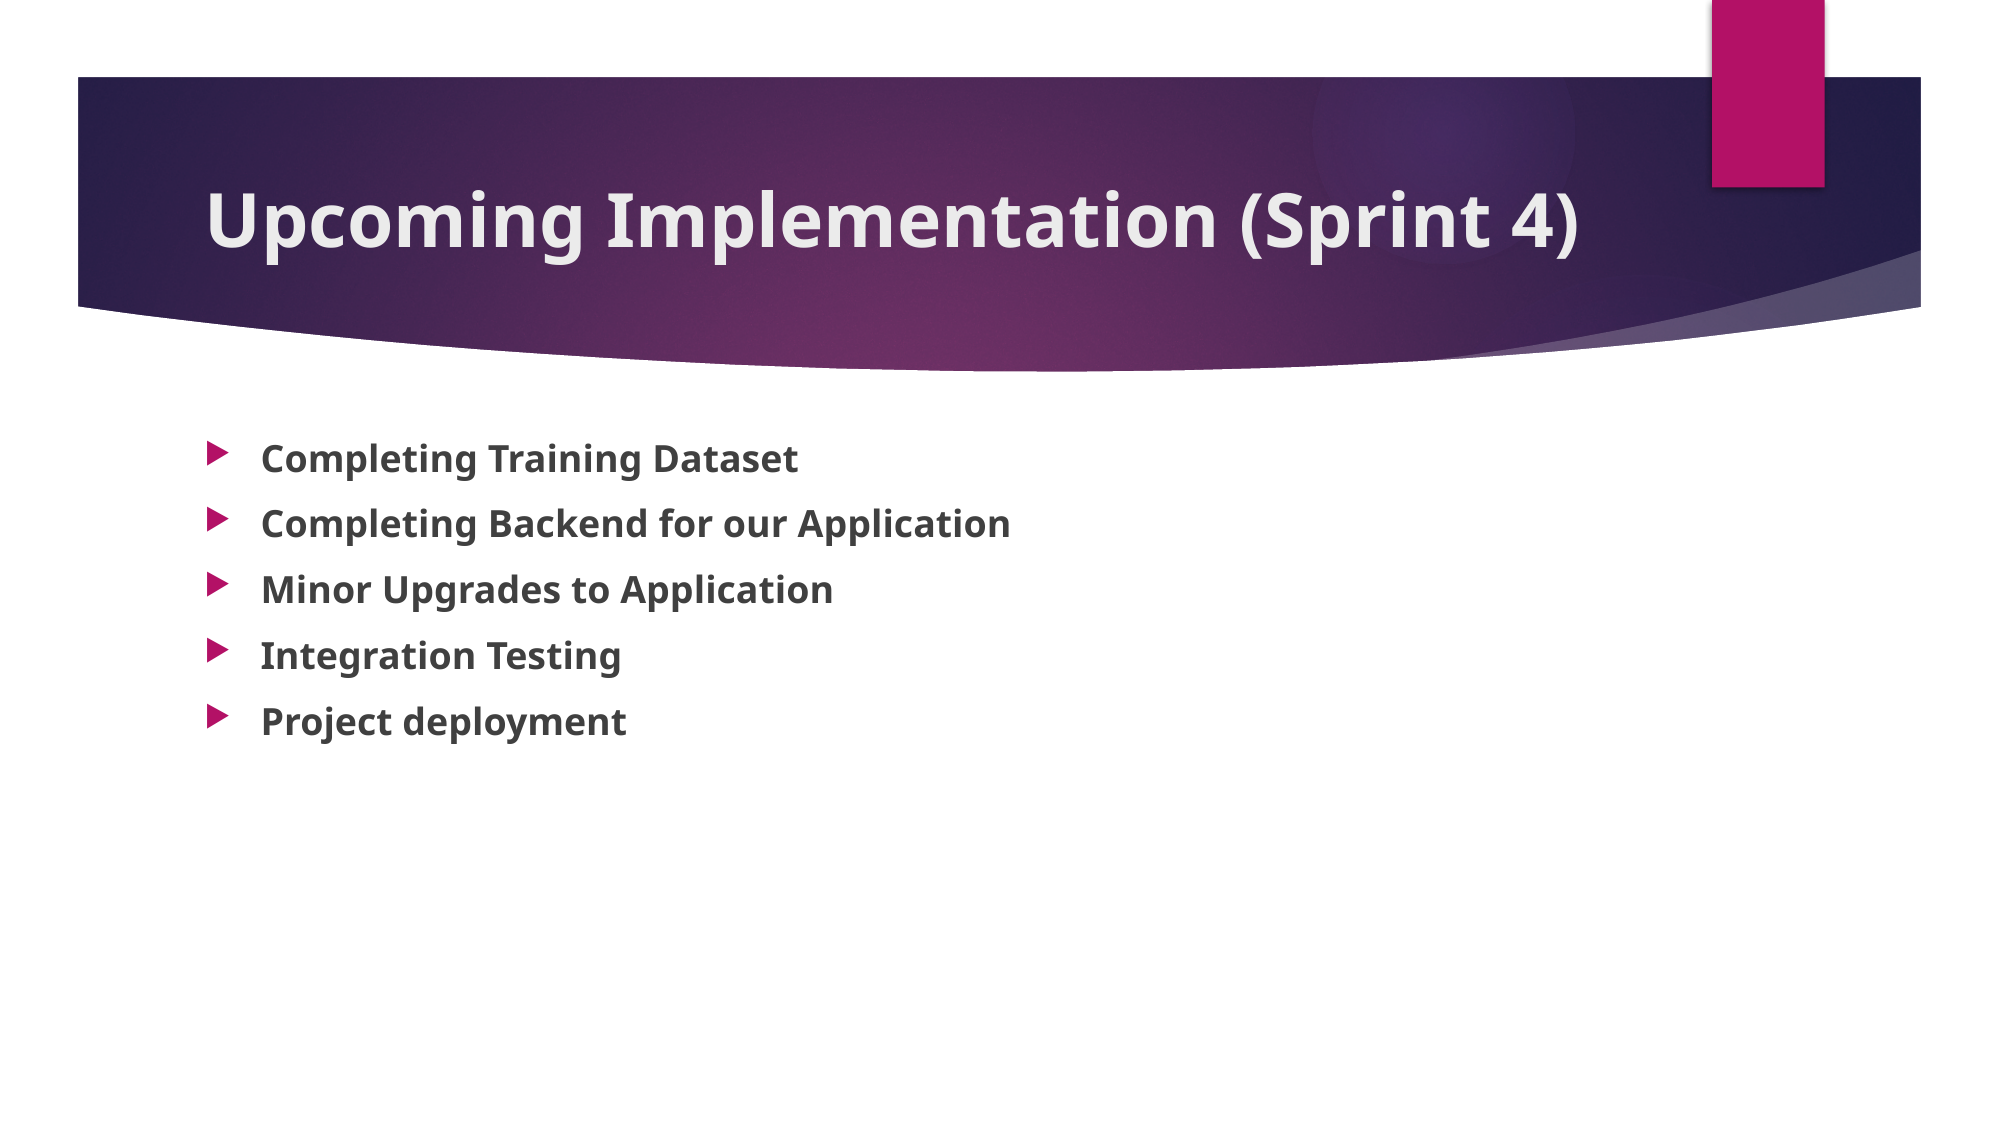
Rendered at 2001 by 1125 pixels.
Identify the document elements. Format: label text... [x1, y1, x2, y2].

list Completing Training Dataset Completing Backend for our Application Minor Upgrades to Application Integration Testing Project deployment [189, 427, 1638, 988]
title Upcoming Implementation (Sprint 4) [189, 159, 1627, 276]
